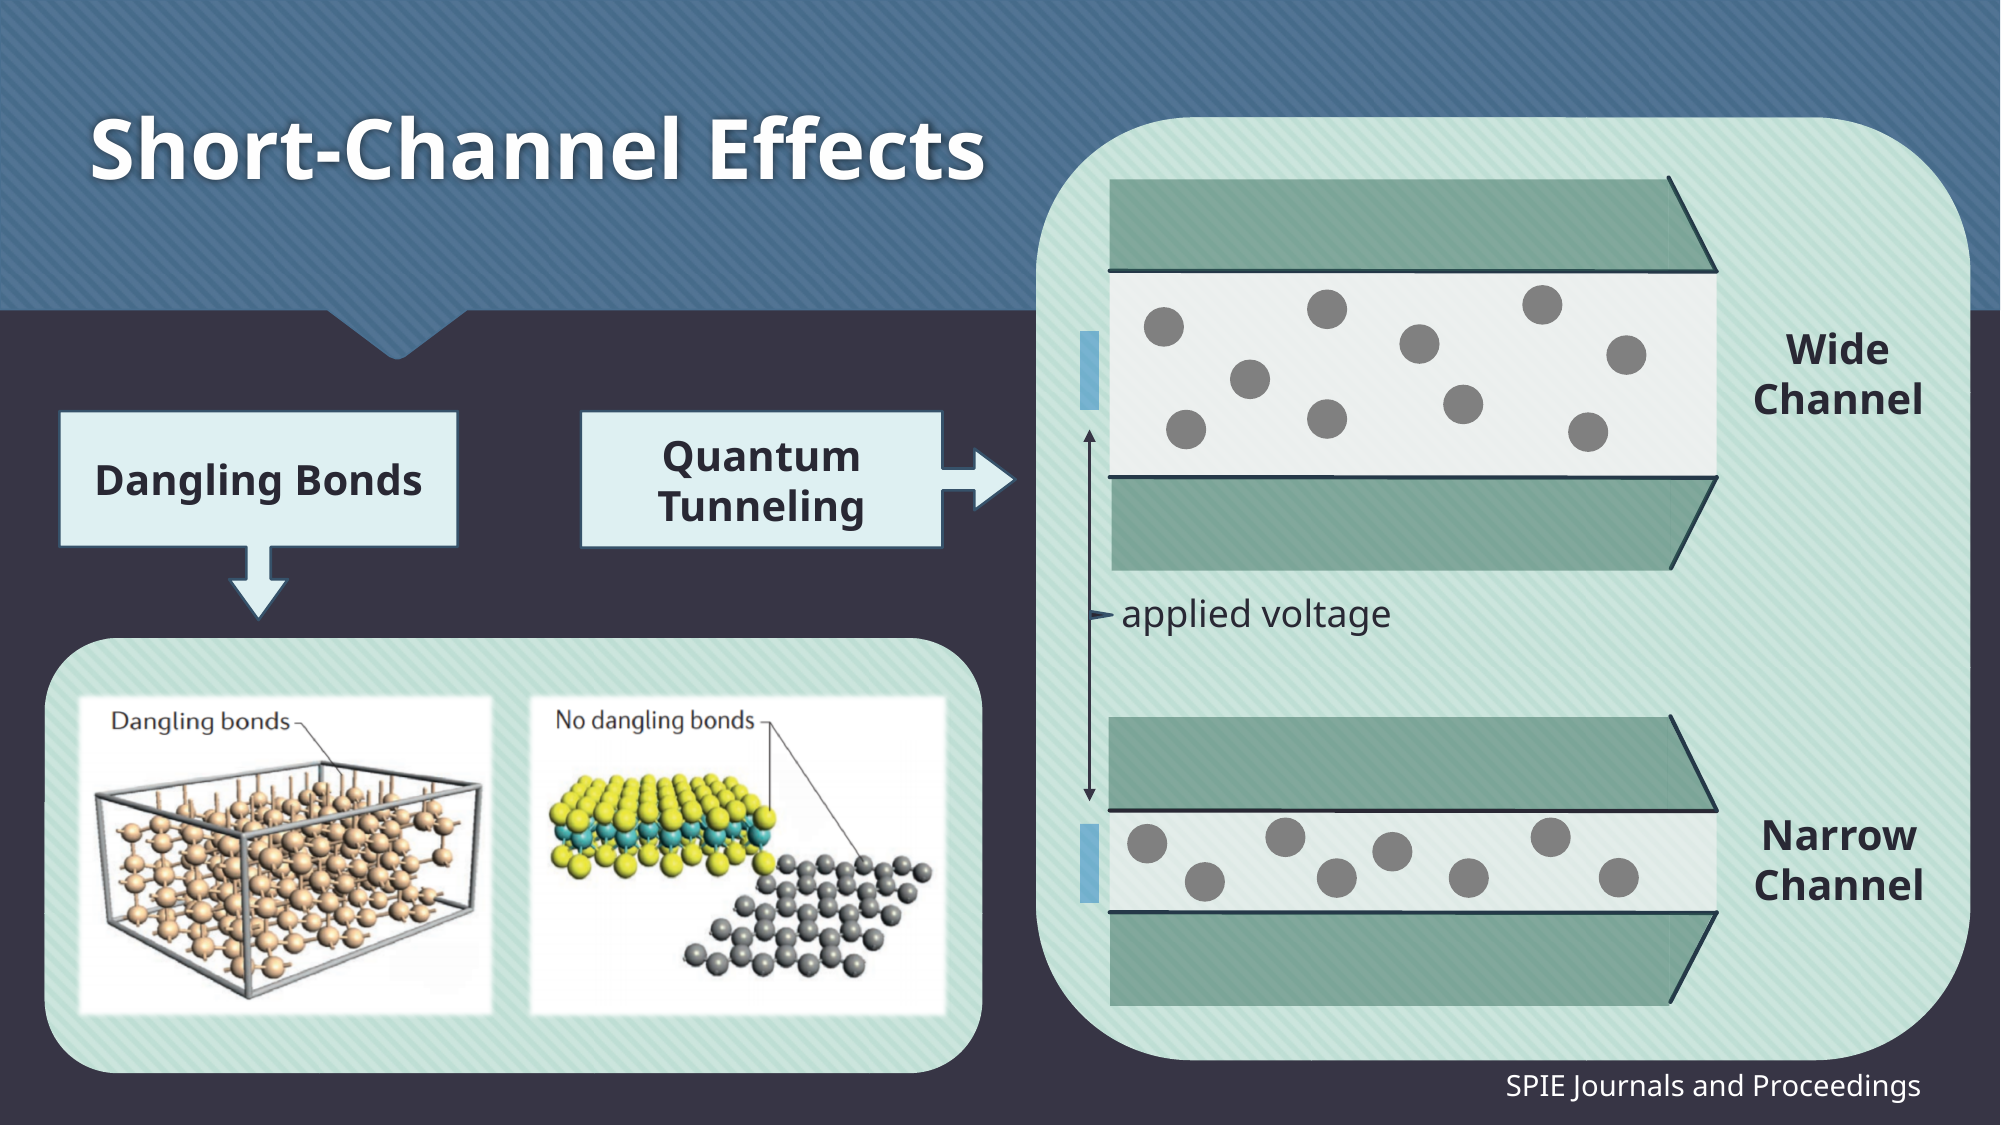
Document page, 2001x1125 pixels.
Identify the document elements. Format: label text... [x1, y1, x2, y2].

text_box [1443, 384, 1484, 425]
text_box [1670, 912, 1717, 1003]
text_box [1127, 823, 1168, 864]
text_box [1372, 831, 1413, 872]
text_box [1670, 716, 1717, 811]
text_box [1036, 117, 1971, 1061]
text_box Dangling Bonds [58, 409, 460, 622]
text_box [1568, 412, 1609, 452]
text_box [1143, 307, 1184, 347]
text_box [1108, 813, 1689, 910]
text_box [1107, 716, 1669, 810]
text_box [1265, 817, 1306, 858]
text_box [1090, 609, 1114, 621]
picture [74, 691, 498, 1021]
text_box [1080, 331, 1099, 410]
text_box [1108, 178, 1668, 272]
text_box SPIE Journals and Proceedings [1368, 1060, 1937, 1110]
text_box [1668, 177, 1717, 272]
text_box [1230, 359, 1271, 400]
text_box [1606, 335, 1647, 375]
text_box [44, 638, 983, 1074]
text_box [1108, 273, 1718, 475]
text_box [1166, 409, 1207, 450]
text_box [1307, 289, 1348, 330]
picture [524, 691, 951, 1021]
text_box [1522, 285, 1563, 325]
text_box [1670, 476, 1717, 569]
text_box [1110, 478, 1672, 572]
text_box Wide Channel [1707, 315, 1970, 431]
text_box Narrow Channel [1689, 801, 1989, 916]
text_box [1448, 858, 1489, 898]
title Short-Channel Effects [74, 45, 1810, 205]
text_box Quantum Tunneling [579, 409, 1017, 550]
text_box [1530, 817, 1571, 858]
text_box [1399, 324, 1440, 364]
text_box [1109, 914, 1671, 1007]
text_box [1080, 823, 1099, 903]
text_box applied voltage [1106, 582, 1473, 642]
text_box [1598, 857, 1639, 898]
text_box [1307, 399, 1348, 439]
text_box [1316, 858, 1357, 898]
text_box [1184, 862, 1225, 902]
